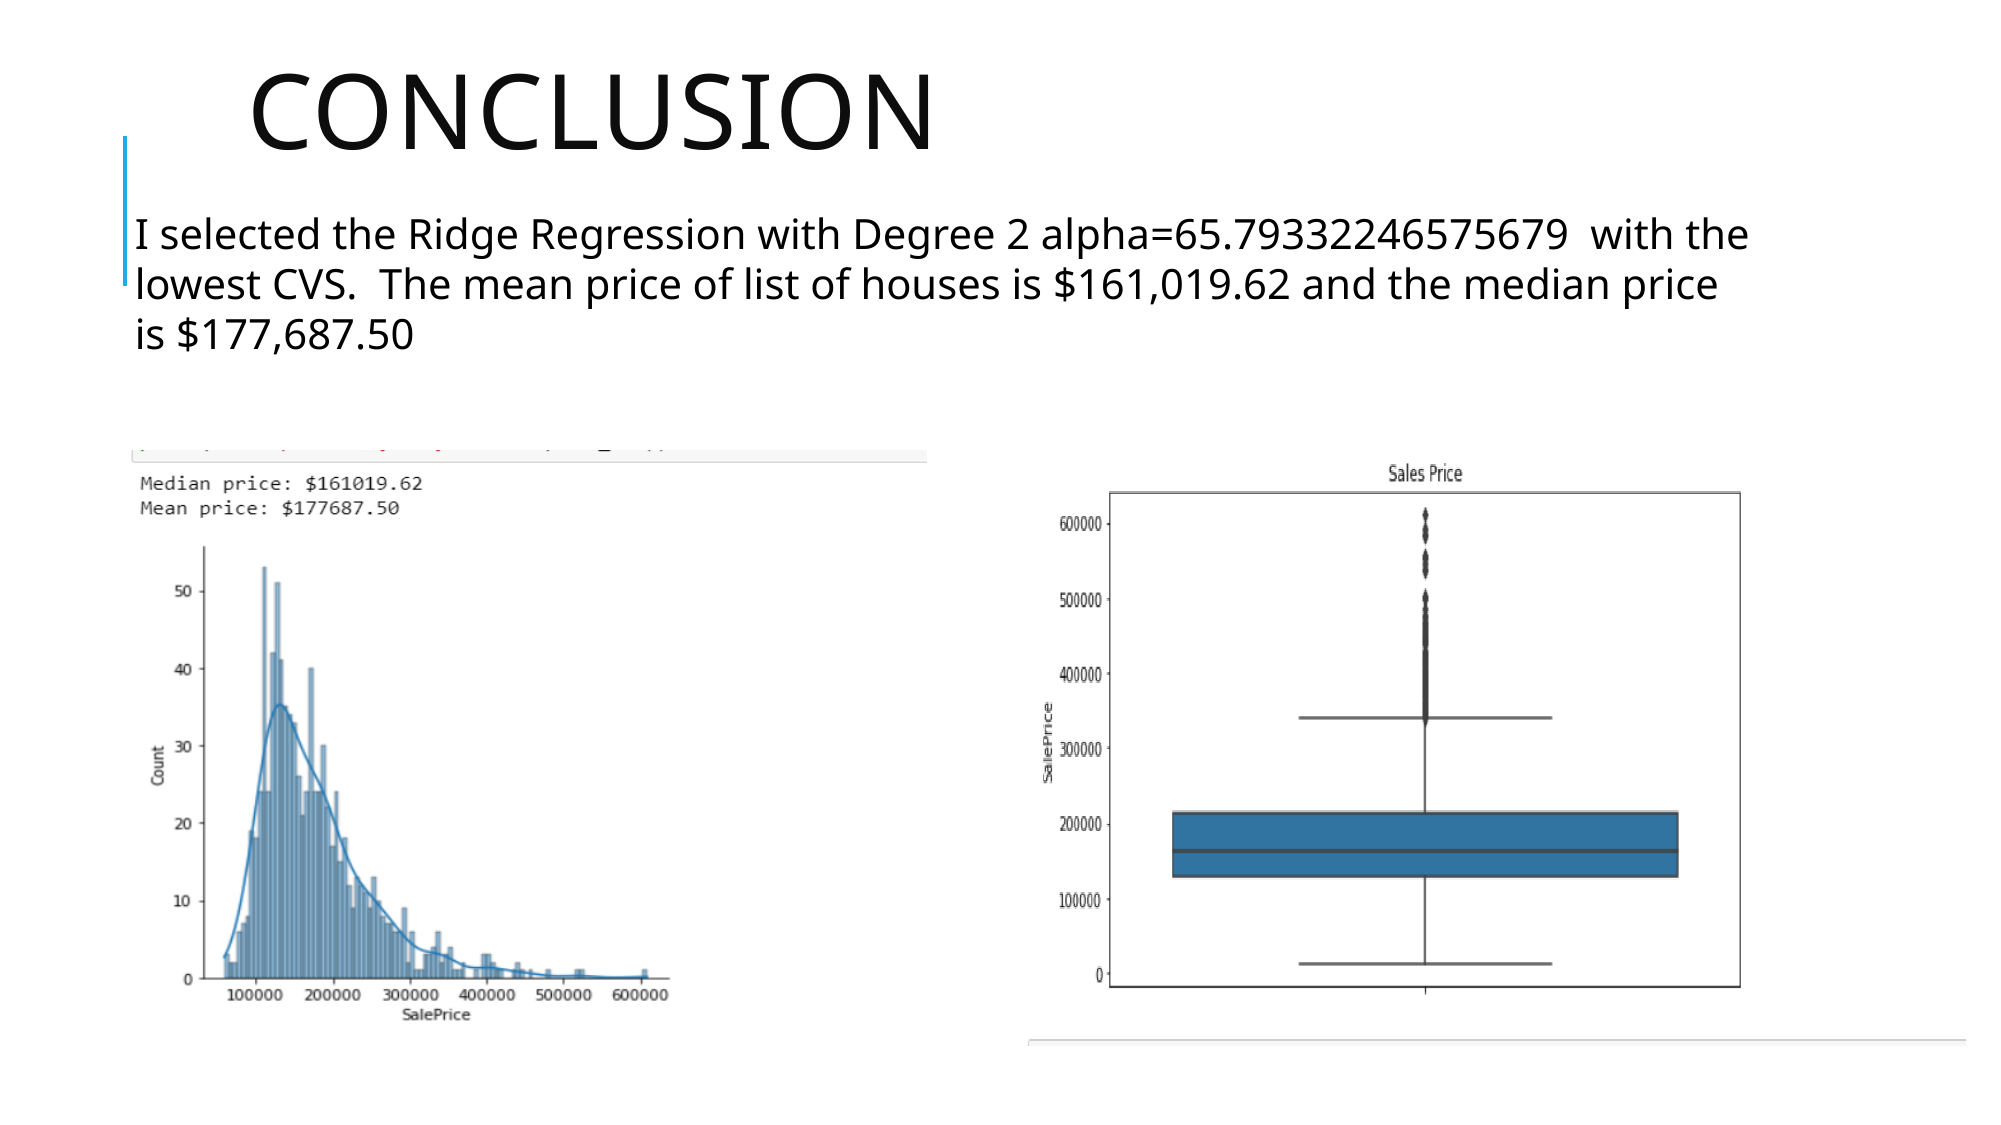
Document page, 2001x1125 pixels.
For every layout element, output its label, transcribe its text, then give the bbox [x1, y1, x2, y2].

picture [50, 450, 928, 1046]
picture [1016, 450, 1967, 1046]
title conclusion [232, 14, 1694, 200]
text_box I selected the Ridge Regression with Degree 2 alpha=65.79332246575679 with the lowest CVS. The mean price of list of houses is $161,019.62 and the median price is $177,687.50 [120, 200, 1768, 365]
